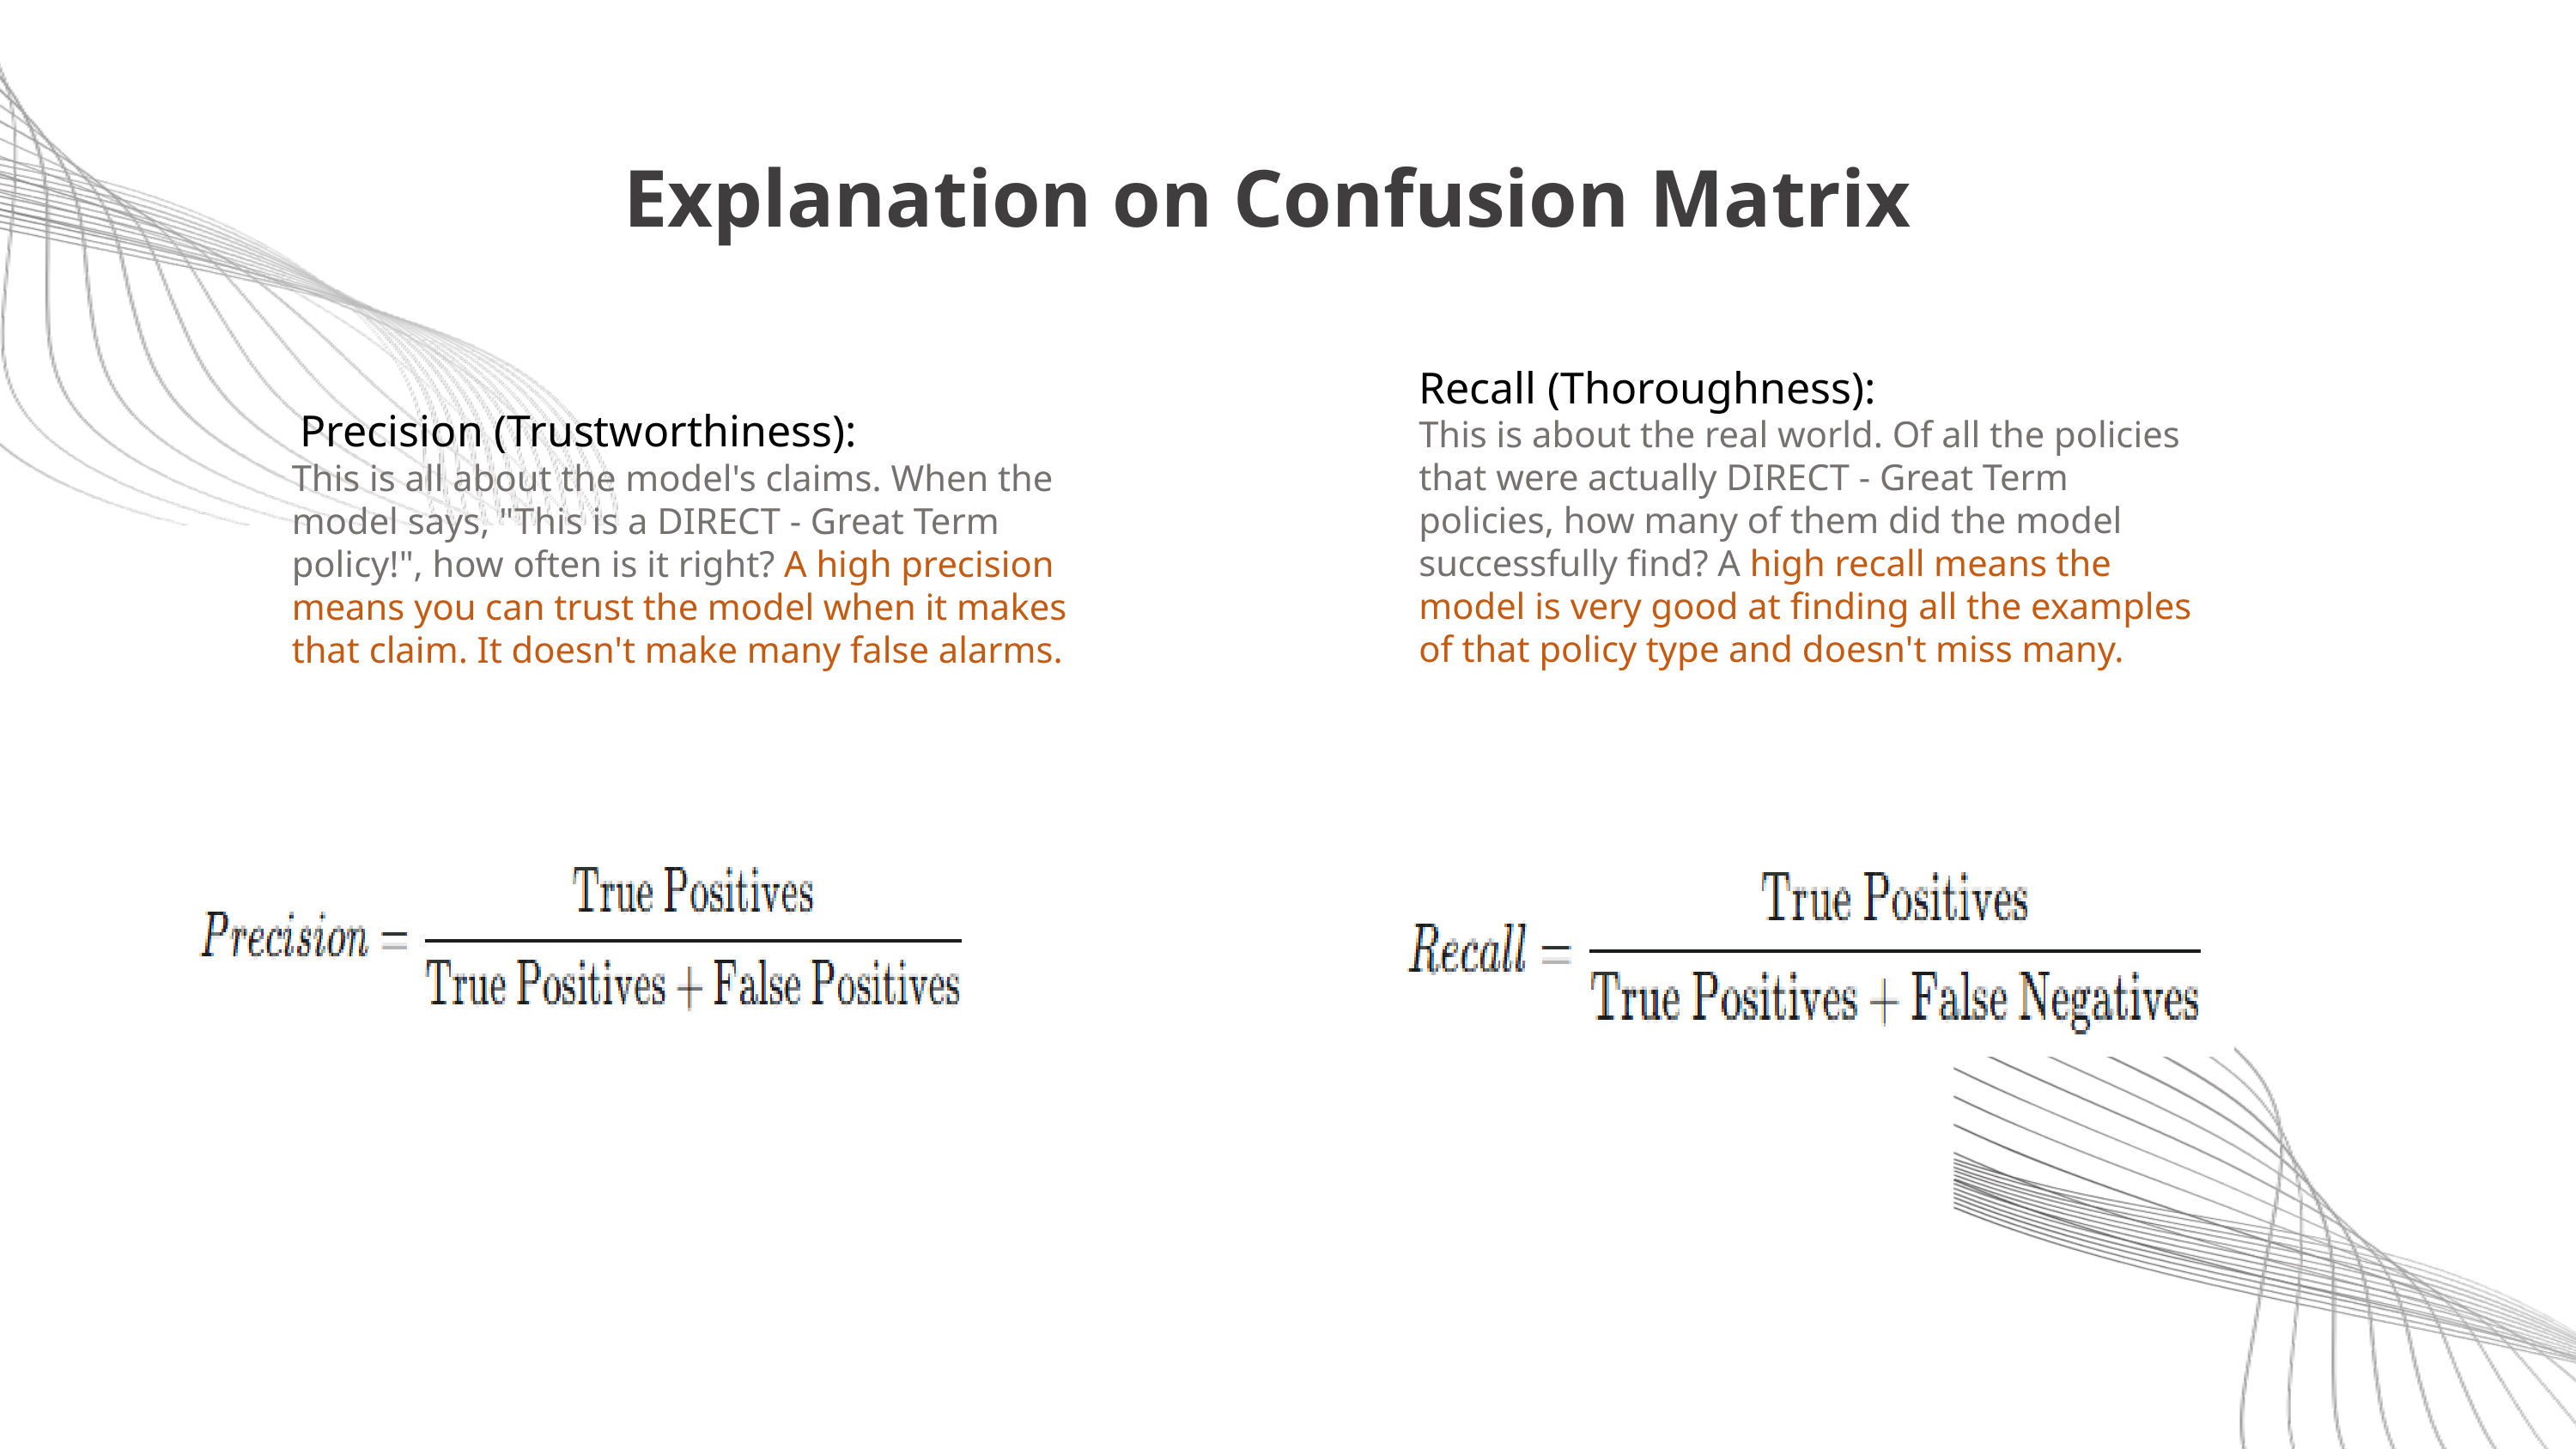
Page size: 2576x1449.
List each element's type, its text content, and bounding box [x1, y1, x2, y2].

picture [182, 788, 1004, 1057]
text_box [1953, 917, 2576, 1449]
picture [1383, 788, 2234, 1057]
text_box Recall (Thoroughness): This is about the real world. Of all the policies that were actually DIRECT - Great Term policies, how many of them did the model successfully find? A high recall means the model is very good at finding all the examples of that policy type and doesn't miss many. [1406, 354, 2211, 676]
text_box [0, 0, 620, 526]
text_box Explanation on Confusion Matrix [565, 38, 1971, 244]
text_box Precision (Trustworthiness): This is all about the model's claims. When the model says, "This is a DIRECT - Great Term policy!", how often is it right? A high precision means you can trust the model when it makes that claim. It doesn't make many false alarms. [278, 397, 1084, 676]
